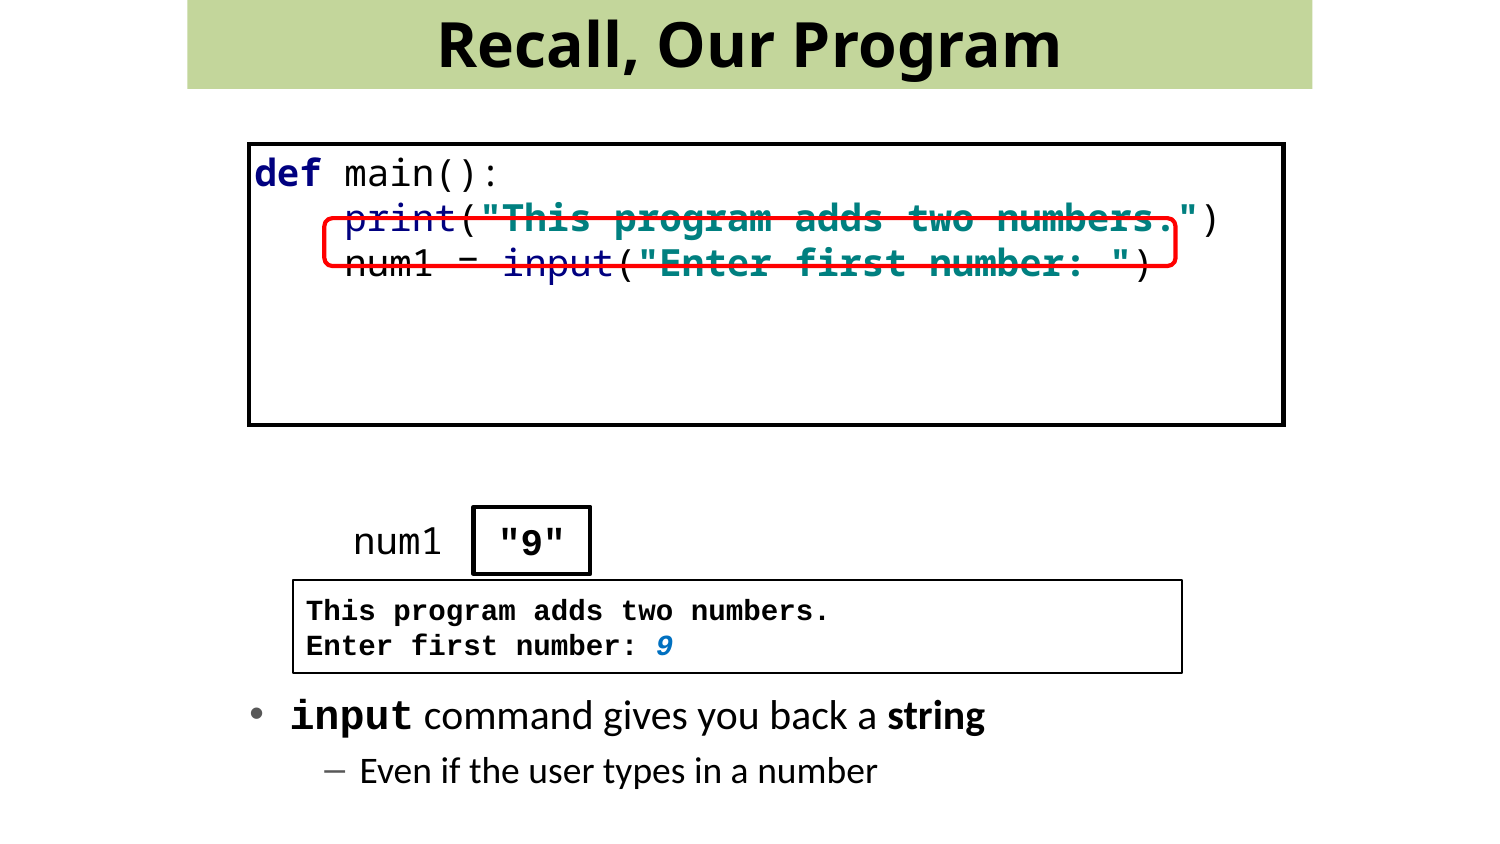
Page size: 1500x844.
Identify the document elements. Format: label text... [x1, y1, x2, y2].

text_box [187, 0, 1313, 90]
list input command gives you back a string Even if the user types in a number [243, 681, 1314, 812]
text_box [324, 218, 1176, 267]
text_box num1 [347, 511, 449, 568]
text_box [292, 579, 1183, 674]
text_box def main(): print("This program adds two numbers.") num1 = input("Enter first number: ") [248, 143, 1284, 425]
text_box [473, 506, 591, 575]
